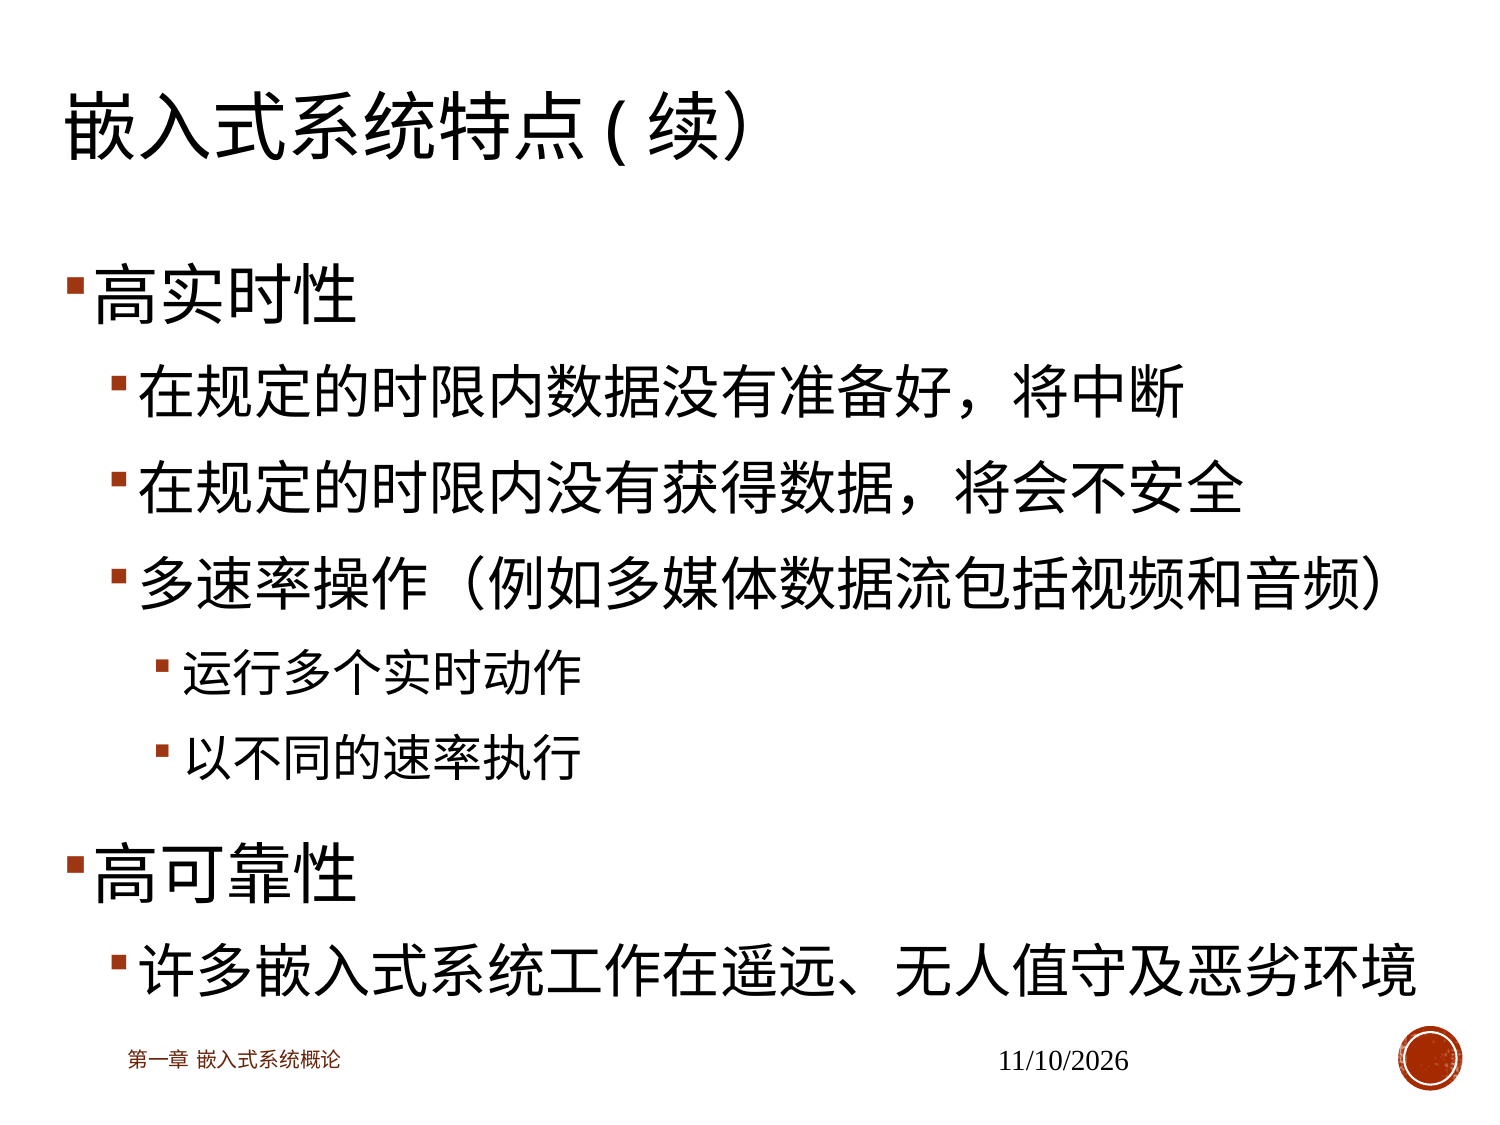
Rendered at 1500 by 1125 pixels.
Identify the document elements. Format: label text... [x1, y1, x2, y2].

slide_number [1391, 1028, 1471, 1089]
title 嵌入式系统特点(续） [47, 46, 1471, 215]
slide_number [982, 1028, 1386, 1089]
footer 第一章 嵌入式系统概论 [112, 1028, 891, 1089]
list 高实时性 在规定的时限内数据没有准备好，将中断 在规定的时限内没有获得数据，将会不安全 多速率操作（例如多媒体数据流包括视频和音频） 运行多个实时动作 以不同的速率执行 高可靠性 许多嵌入式系统工作在遥远、无人值守及恶劣环境 [47, 228, 1471, 1013]
